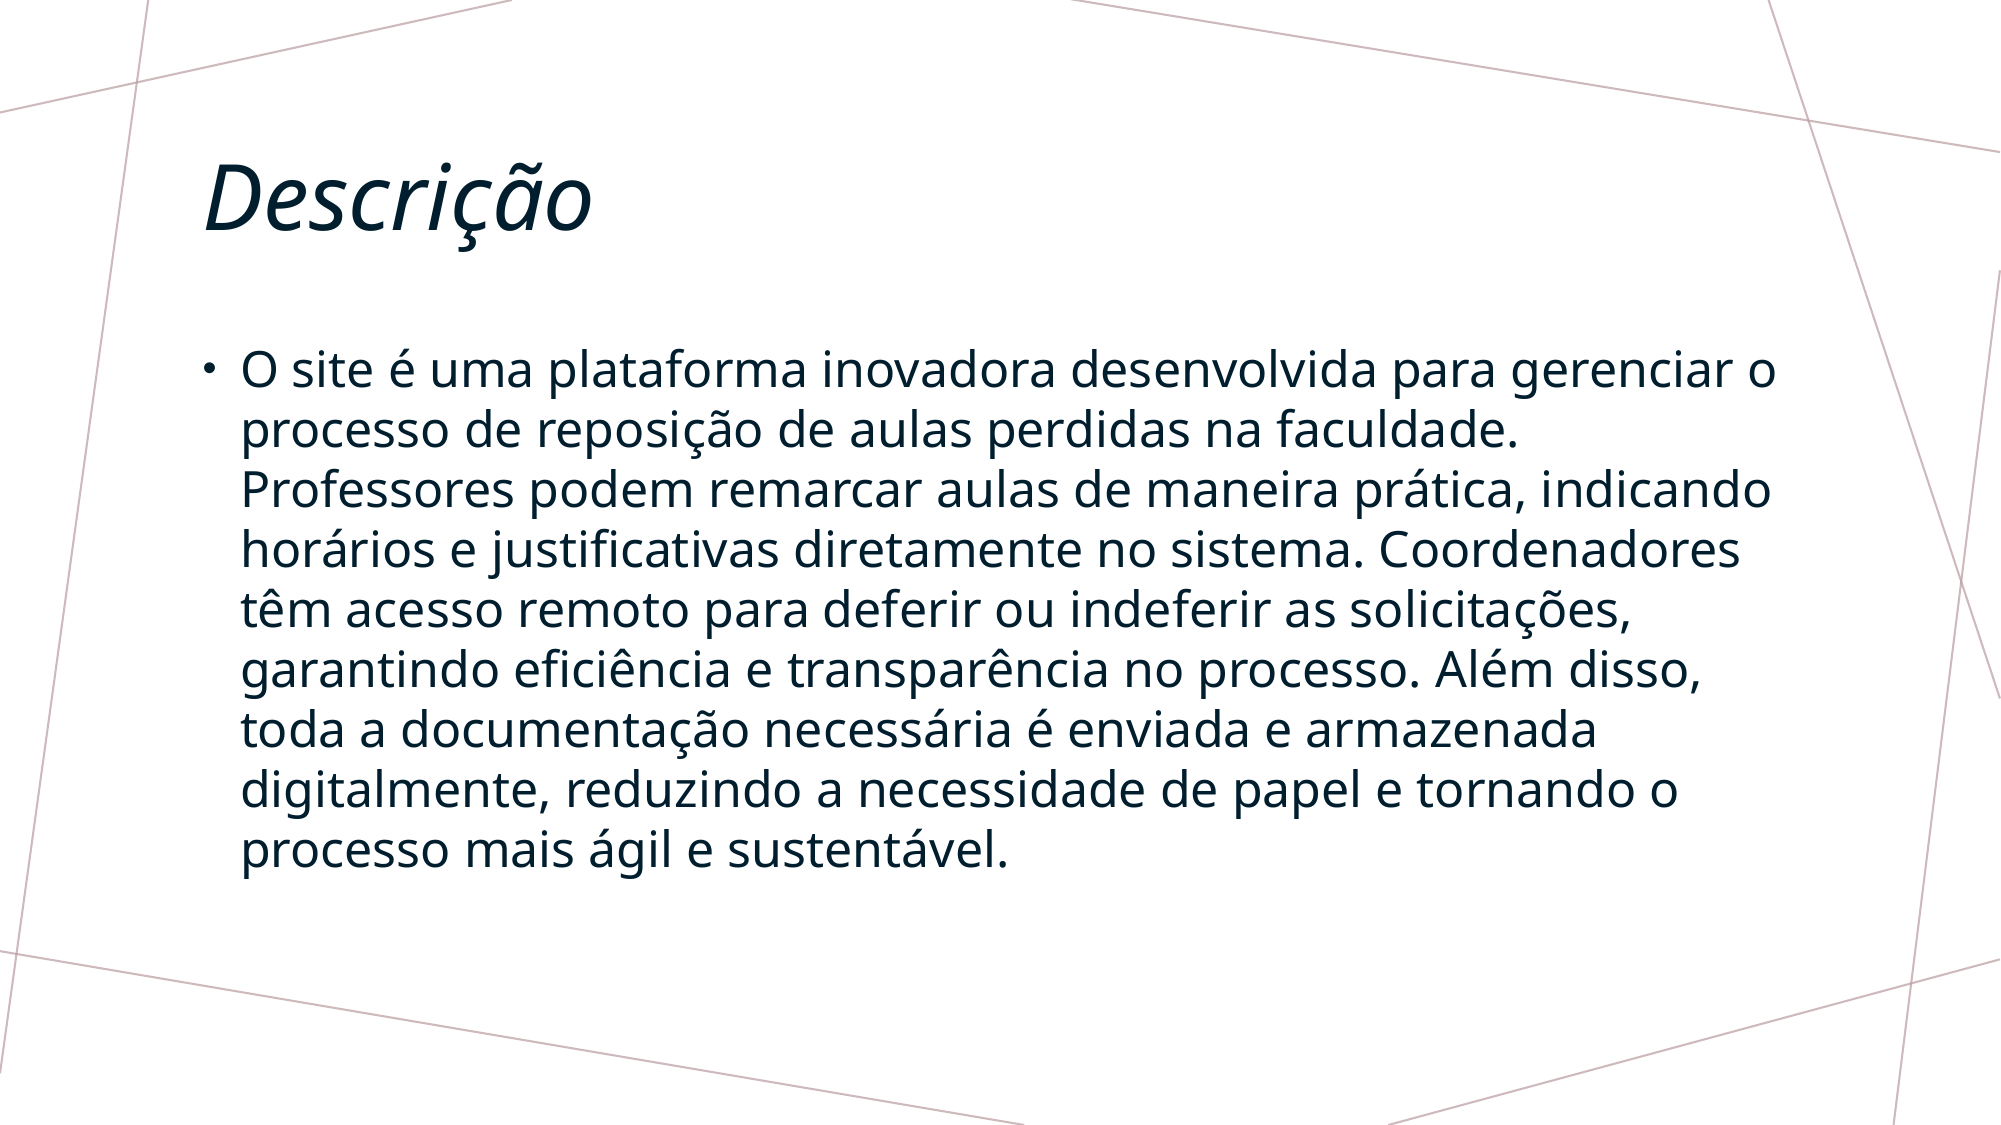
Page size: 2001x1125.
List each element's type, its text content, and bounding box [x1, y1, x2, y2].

title Descrição [187, 87, 1813, 315]
list O site é uma plataforma inovadora desenvolvida para gerenciar o processo de reposição de aulas perdidas na faculdade. Professores podem remarcar aulas de maneira prática, indicando horários e justificativas diretamente no sistema. Coordenadores têm acesso remoto para deferir ou indeferir as solicitações, garantindo eficiência e transparência no processo. Além disso, toda a documentação necessária é enviada e armazenada digitalmente, reduzindo a necessidade de papel e tornando o processo mais ágil e sustentável. [187, 329, 1813, 990]
